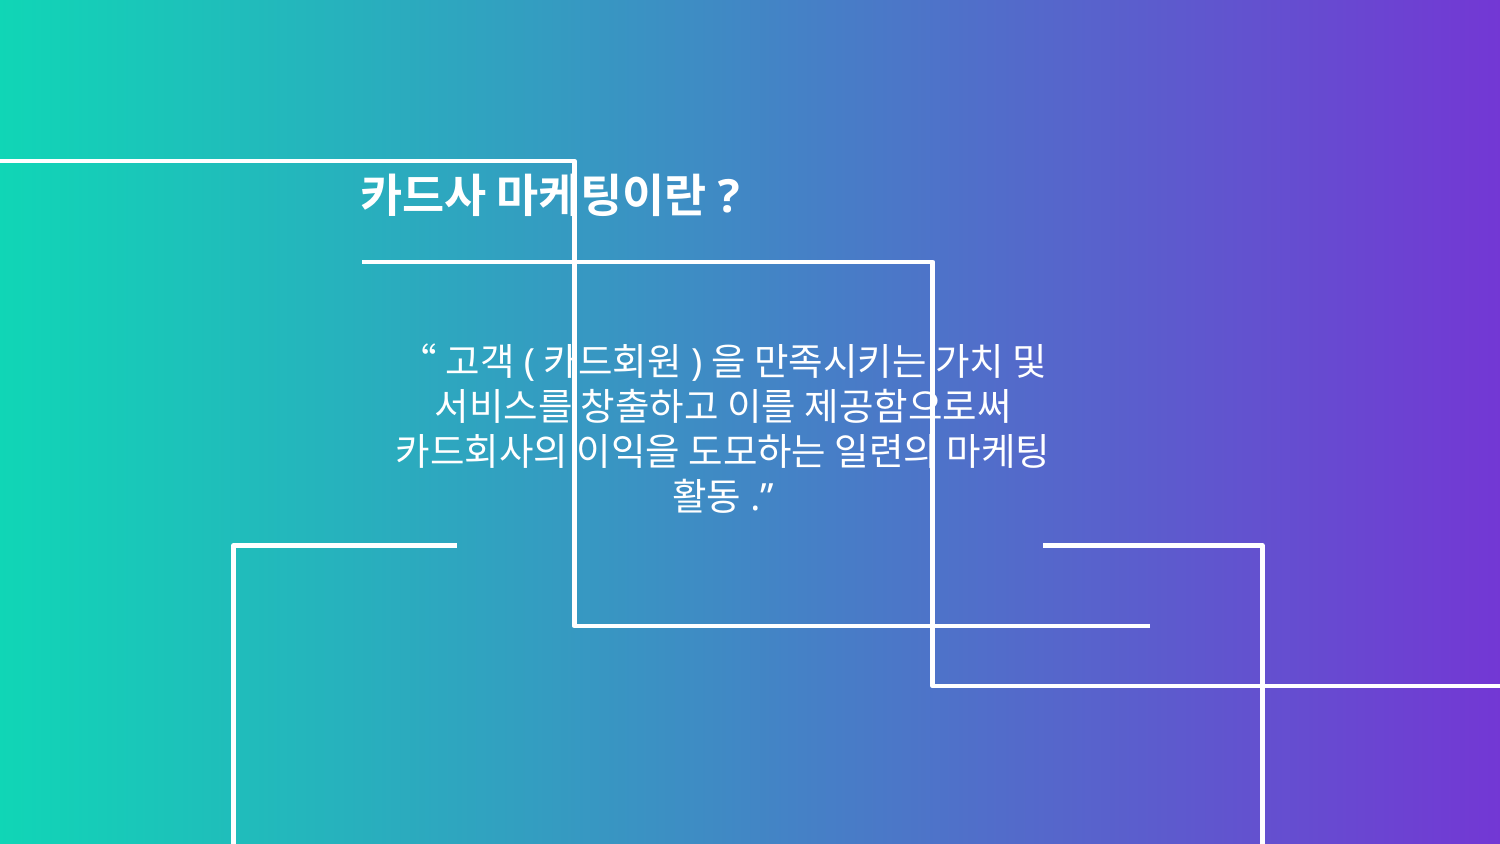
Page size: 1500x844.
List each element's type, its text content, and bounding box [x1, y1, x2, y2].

title 카드사 마케팅이란? [345, 185, 931, 237]
subtitle “고객(카드회원)을 만족시키는 가치 및 서비스를 창출하고 이를 제공함으로써 카드회사의 이익을 도모하는 일련의 마케팅 활동.” [345, 294, 1101, 562]
